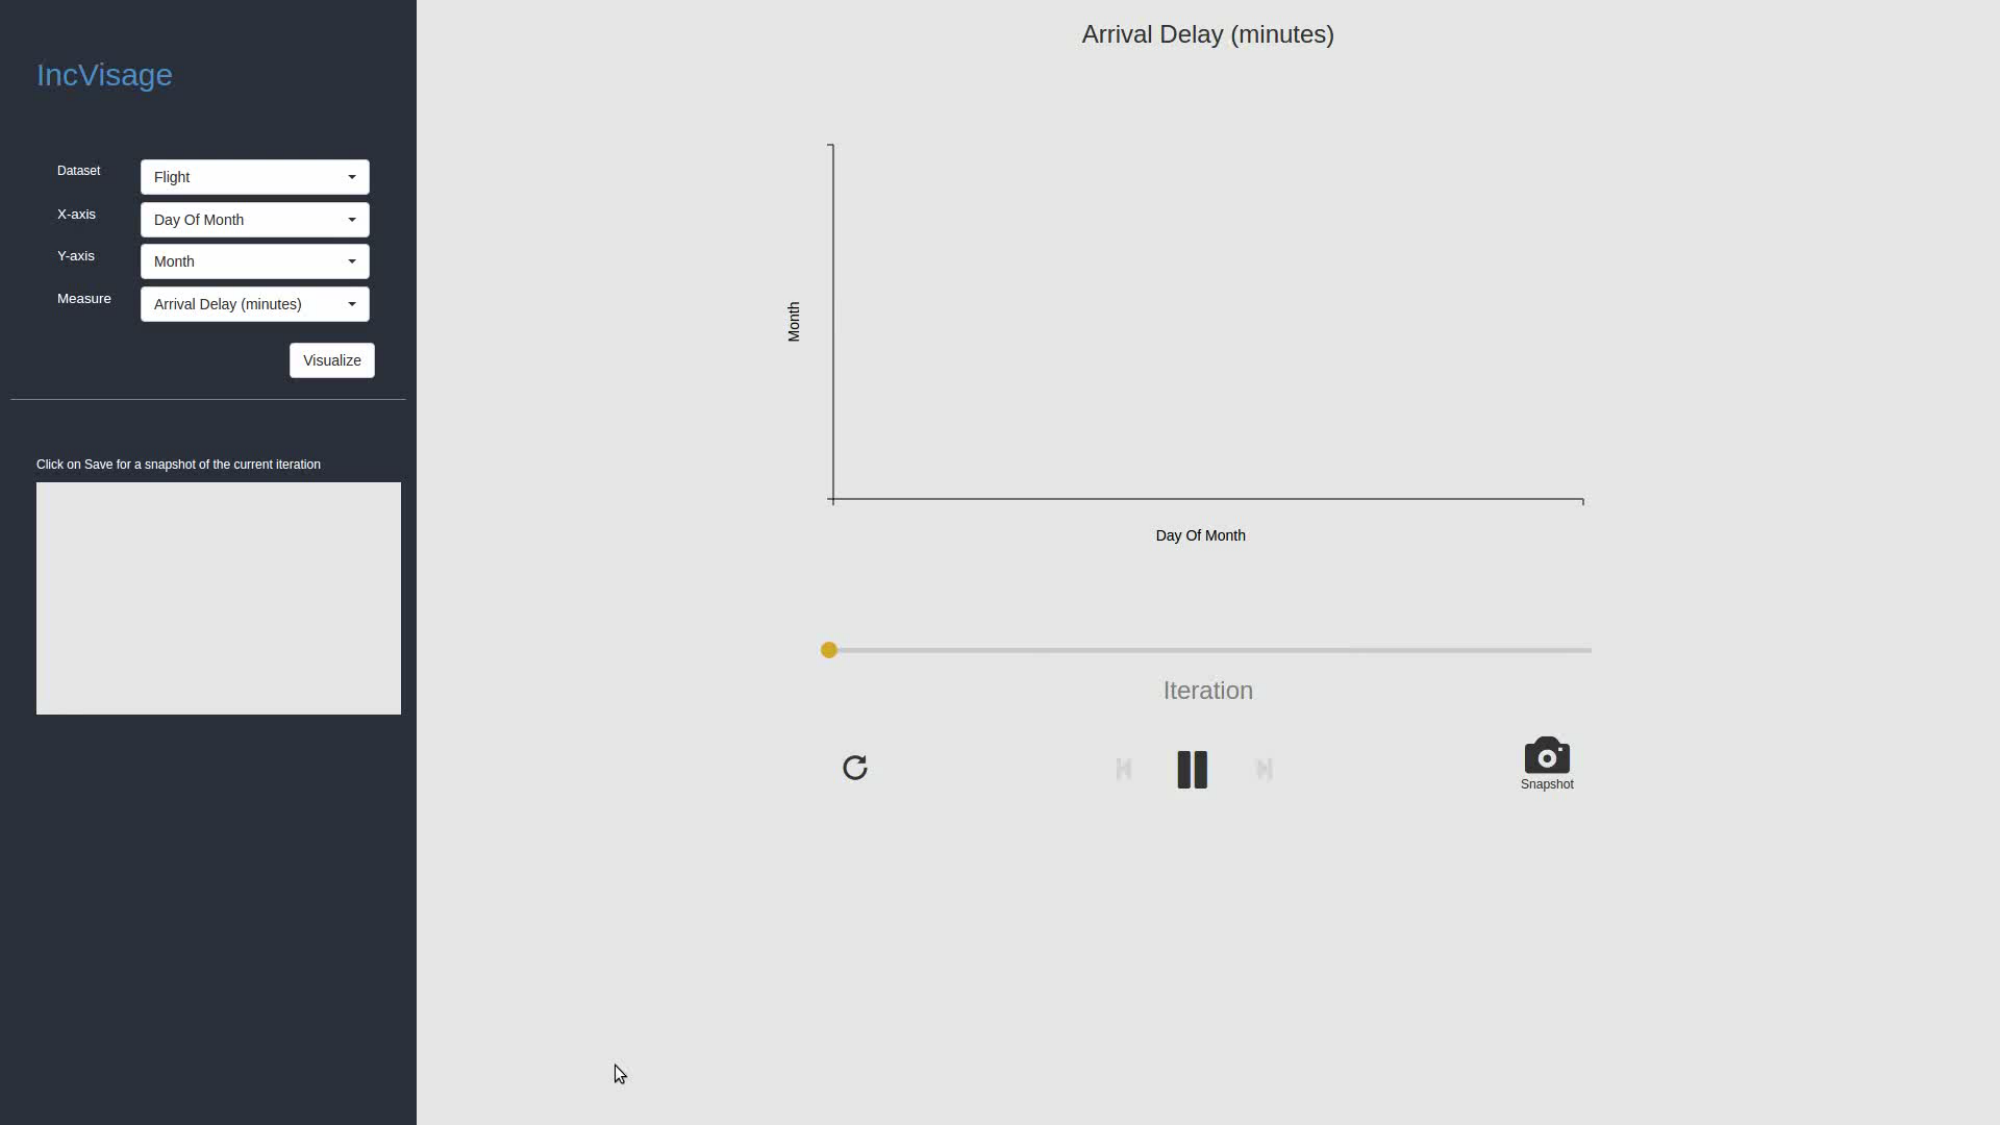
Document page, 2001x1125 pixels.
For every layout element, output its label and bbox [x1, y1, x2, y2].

text_box [0, 0, 2000, 1125]
